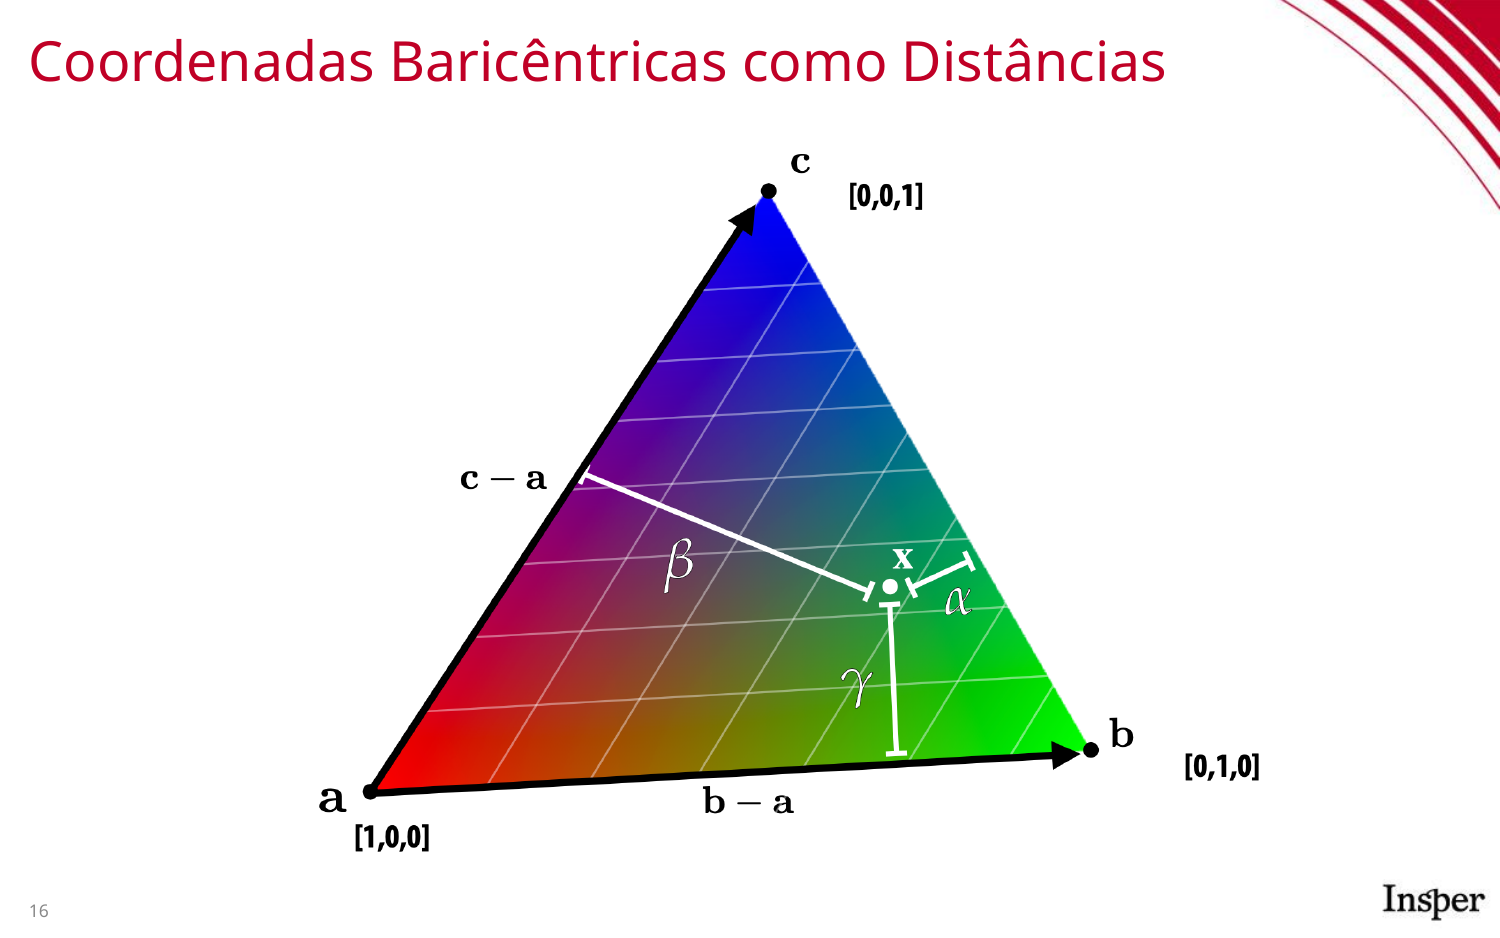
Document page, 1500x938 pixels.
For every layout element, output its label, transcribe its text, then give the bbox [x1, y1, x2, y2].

title Coordenadas Baricêntricas como Distâncias [13, 18, 1397, 104]
slide_number 16 [0, 887, 78, 938]
picture [249, 0, 1500, 938]
